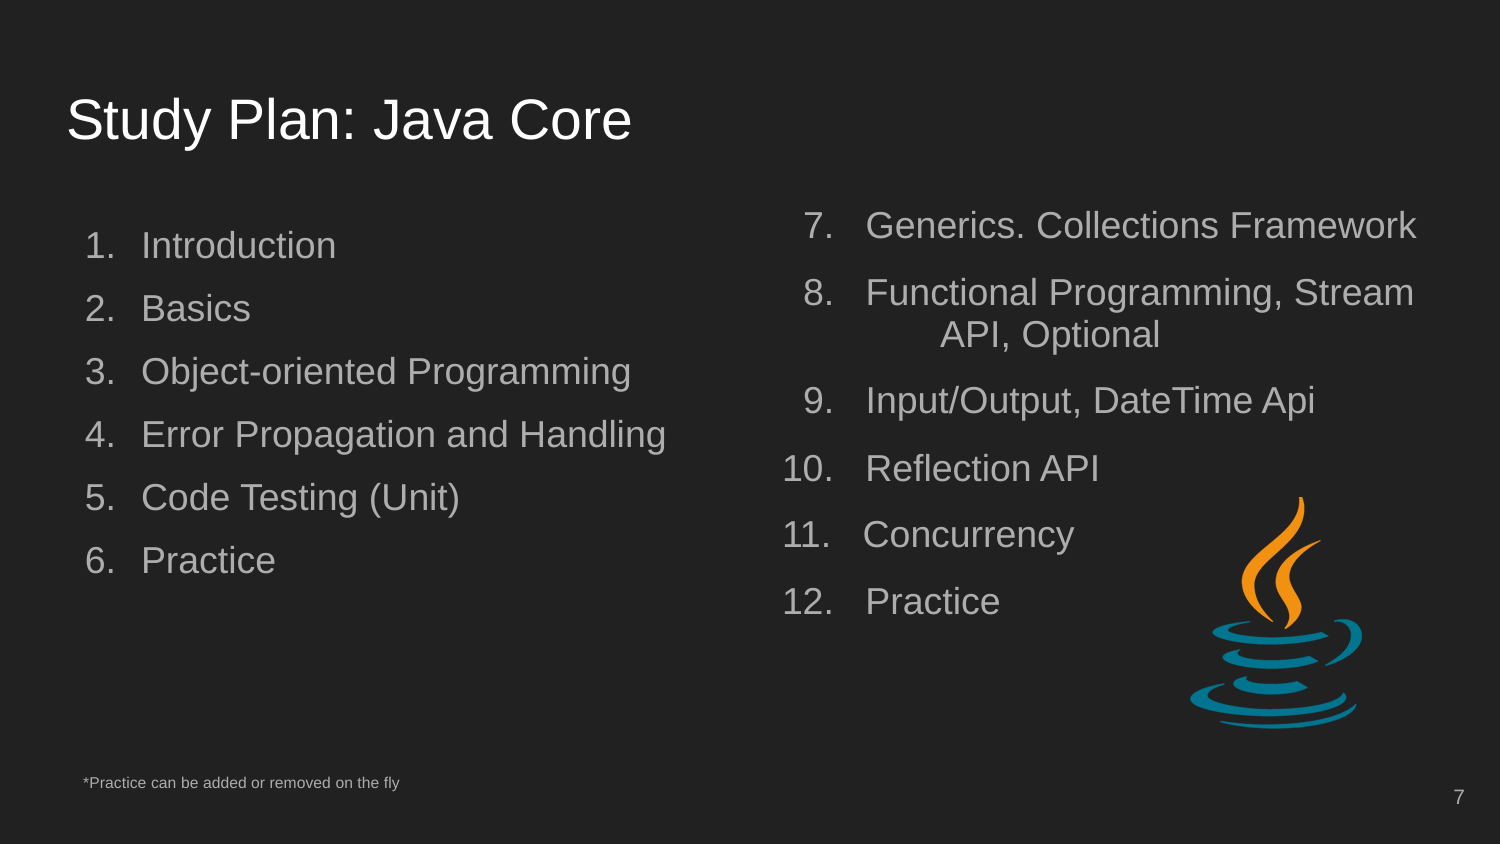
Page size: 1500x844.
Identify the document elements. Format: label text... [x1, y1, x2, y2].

list 7. Generics. Collections Framework 8. Functional Programming, Stream API, Optional 9. Input/Output, DateTime Api 10. Reflection API 11. Concurrency 12. Practice [767, 189, 1468, 750]
list *Practice can be added or removed on the fly [68, 750, 1287, 808]
title Study Plan: Java Core [51, 72, 1449, 167]
list Introduction Basics Object-oriented Programming Error Propagation and Handling Code Testing (Unit) Practice [51, 189, 752, 750]
slide_number ‹#› [1389, 764, 1480, 830]
picture [1119, 455, 1450, 786]
